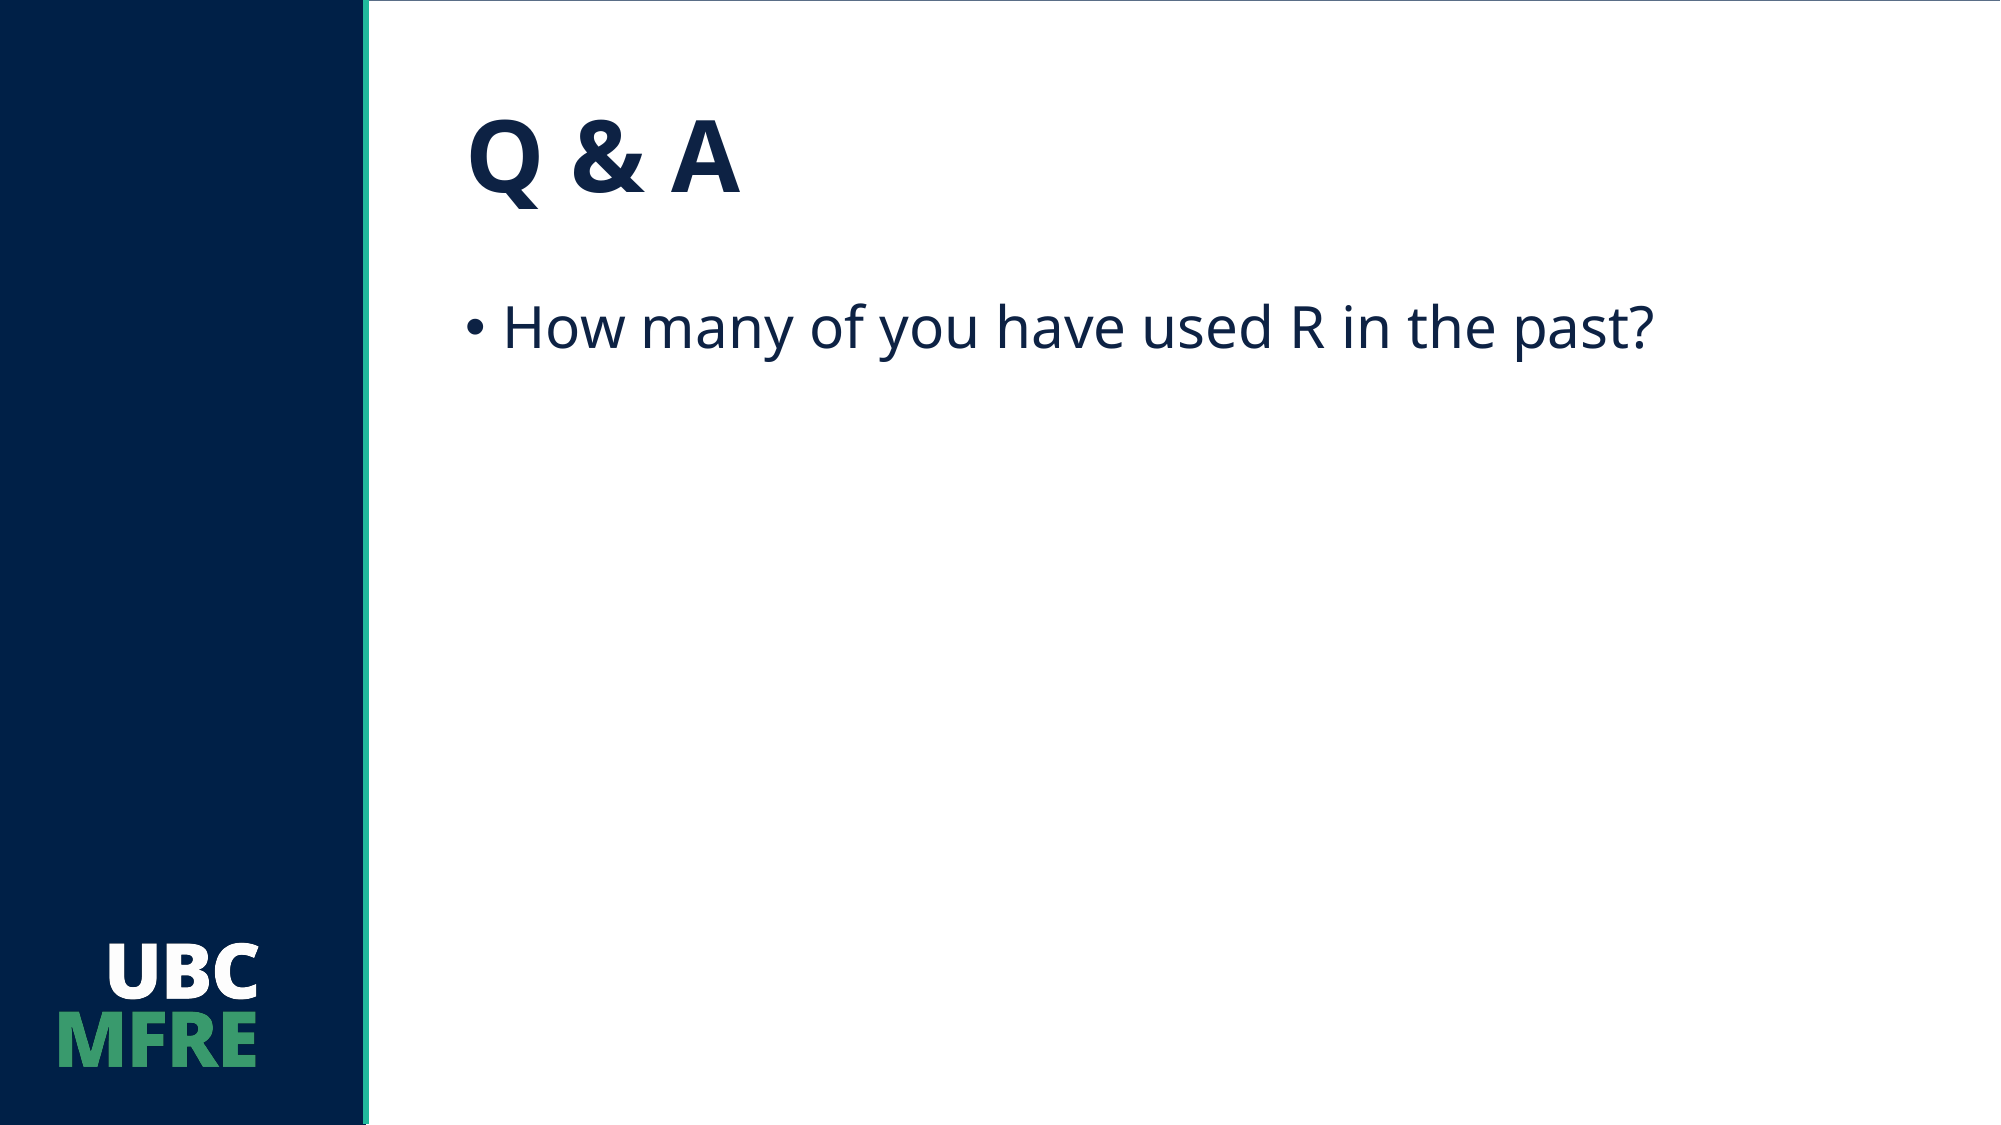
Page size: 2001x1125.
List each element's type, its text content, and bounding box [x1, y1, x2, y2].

title Q & A [450, 50, 1943, 269]
picture [37, 928, 279, 1083]
list How many of you have used R in the past? [450, 290, 1943, 1083]
